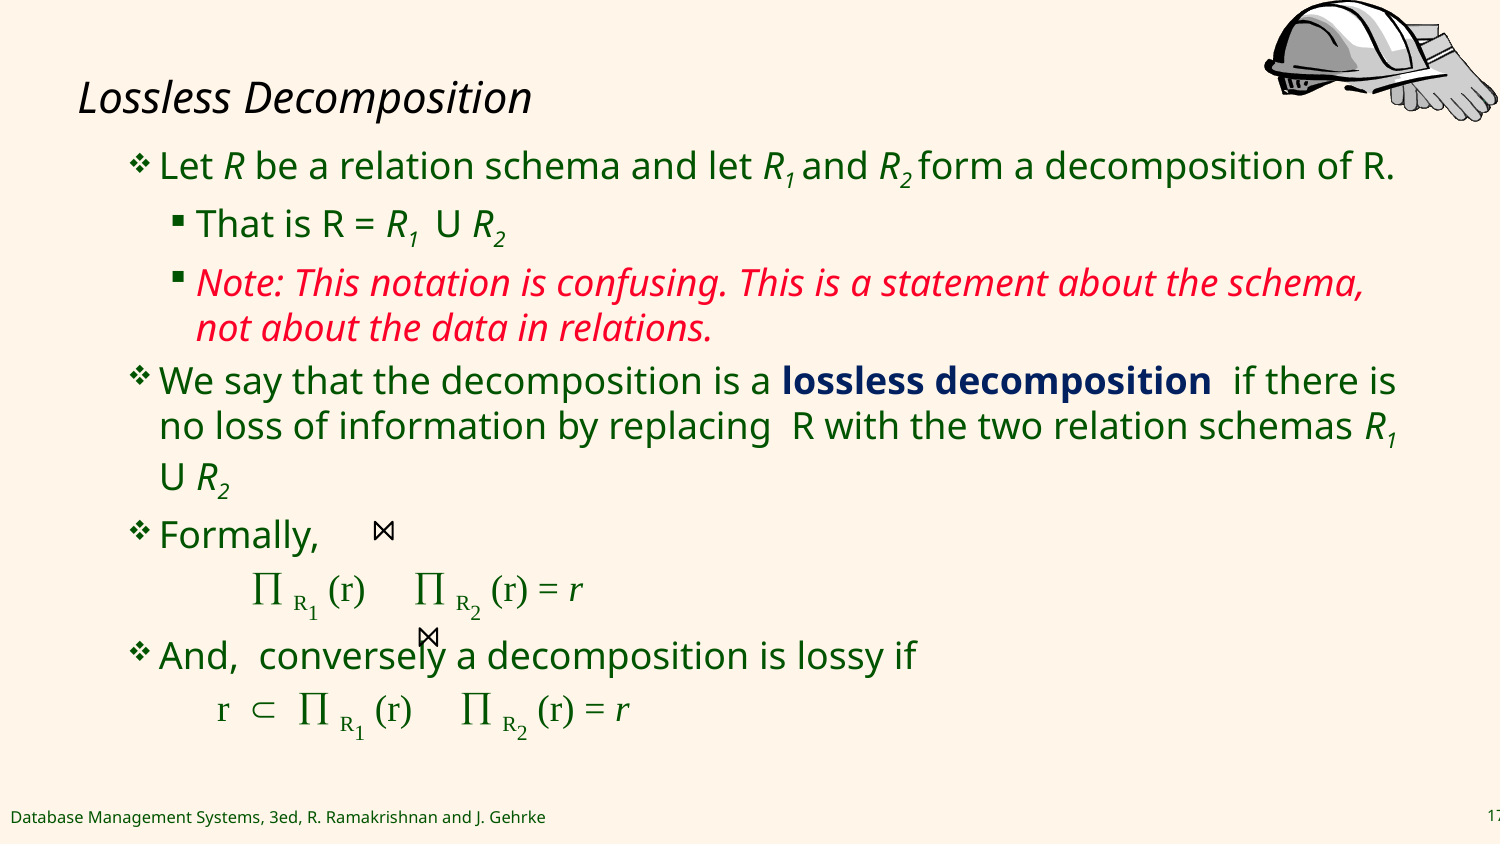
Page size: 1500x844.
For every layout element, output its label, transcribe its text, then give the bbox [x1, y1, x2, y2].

text_box [374, 521, 393, 540]
title Lossless Decomposition [62, 28, 1338, 164]
text_box [419, 628, 438, 646]
list Let R be a relation schema and let R1 and R2 form a decomposition of R. That is R = R1 U R2 Note: This notation is confusing. This is a statement about the schema, not about the data in relations. We say that the decomposition is a lossless decomposition if there is no loss of information by replacing R with the two relation schemas R1 U R2 Formally,  R1 (r)  R2 (r) = r And, conversely a decomposition is lossy if r   R1 (r)  R2 (r) = r [112, 134, 1425, 735]
